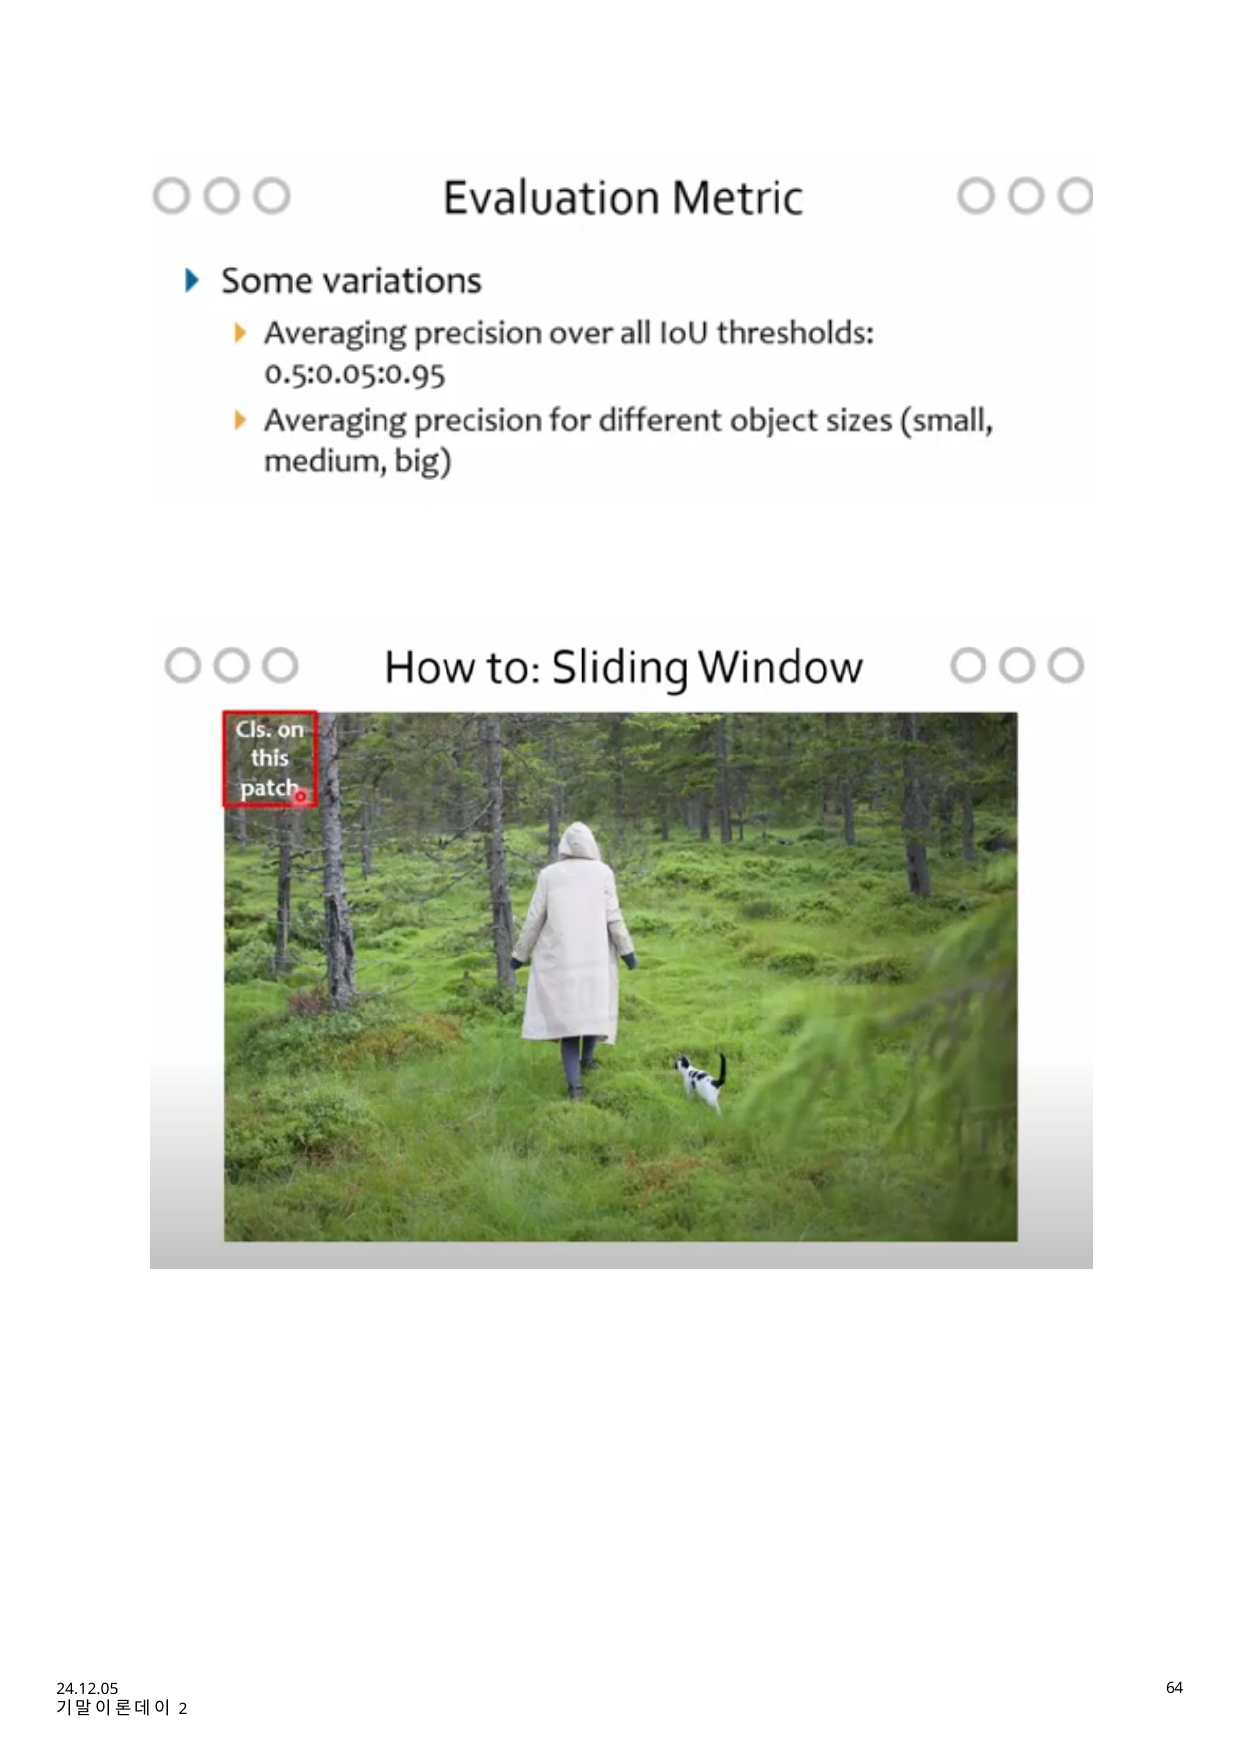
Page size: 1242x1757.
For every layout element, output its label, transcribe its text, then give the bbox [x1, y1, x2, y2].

slide_number 64 [1159, 1676, 1194, 1757]
picture [149, 149, 1093, 507]
picture [149, 618, 1093, 1270]
footer 24.12.05 기말이론데이2 [54, 1676, 220, 1757]
